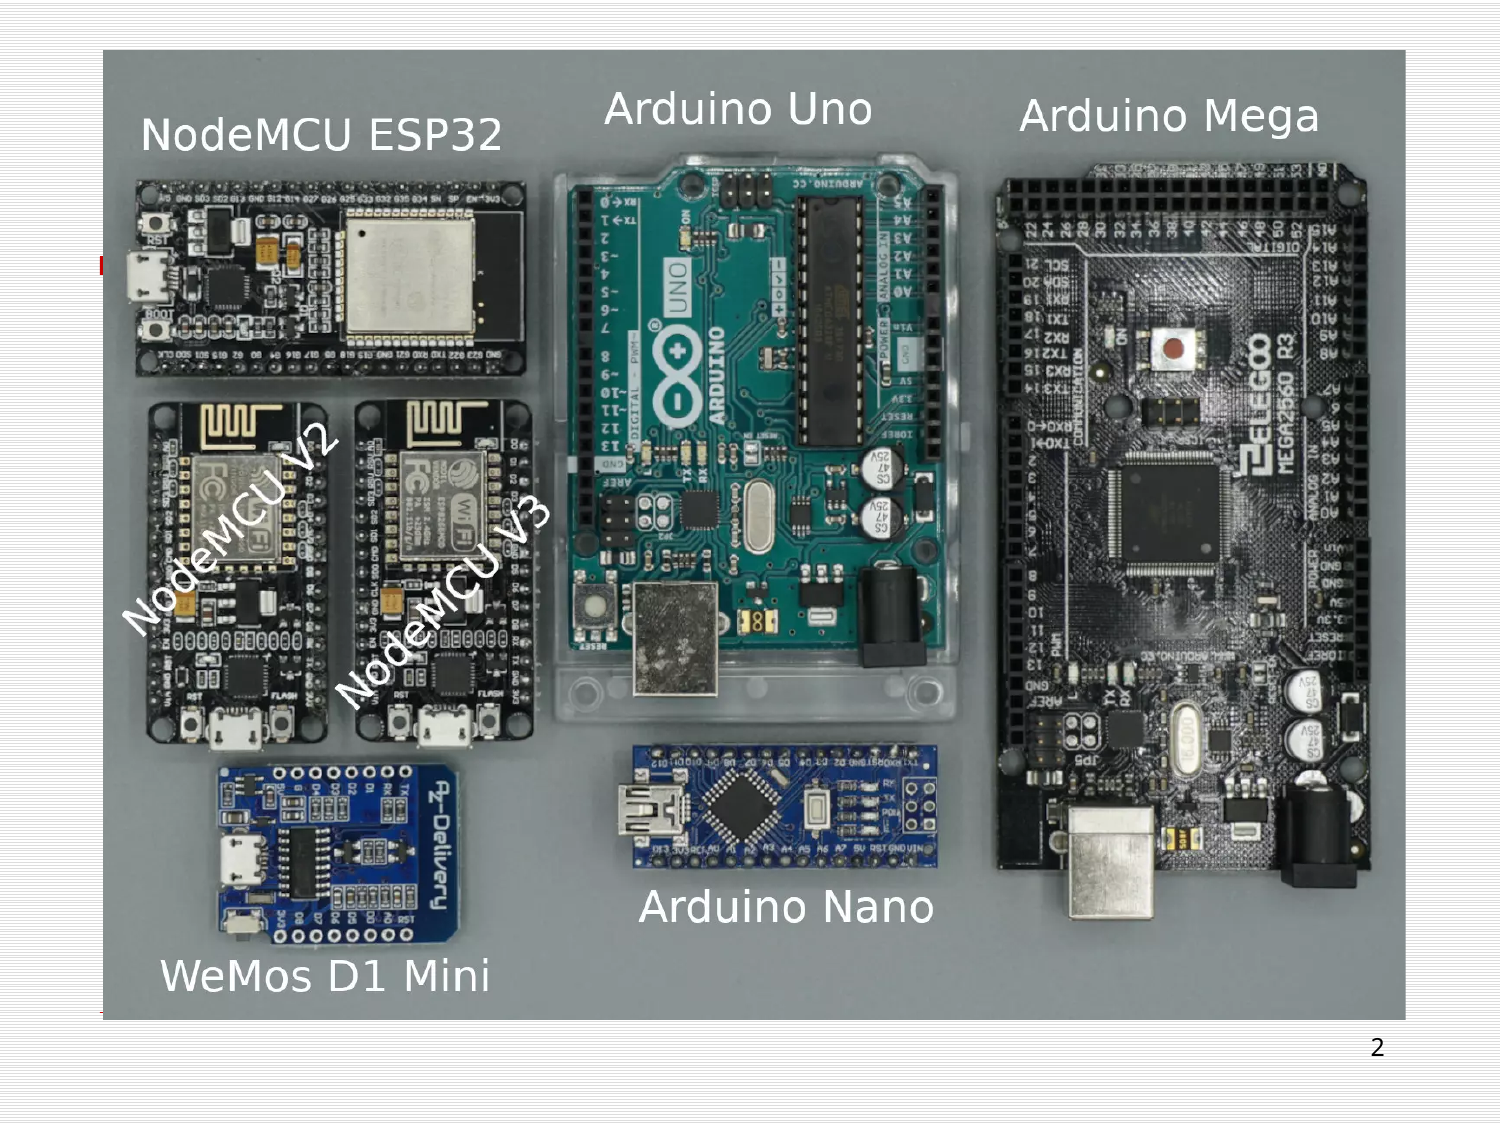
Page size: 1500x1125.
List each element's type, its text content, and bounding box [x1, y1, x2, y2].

picture [102, 49, 1406, 1020]
slide_number 2 [1074, 1029, 1400, 1103]
